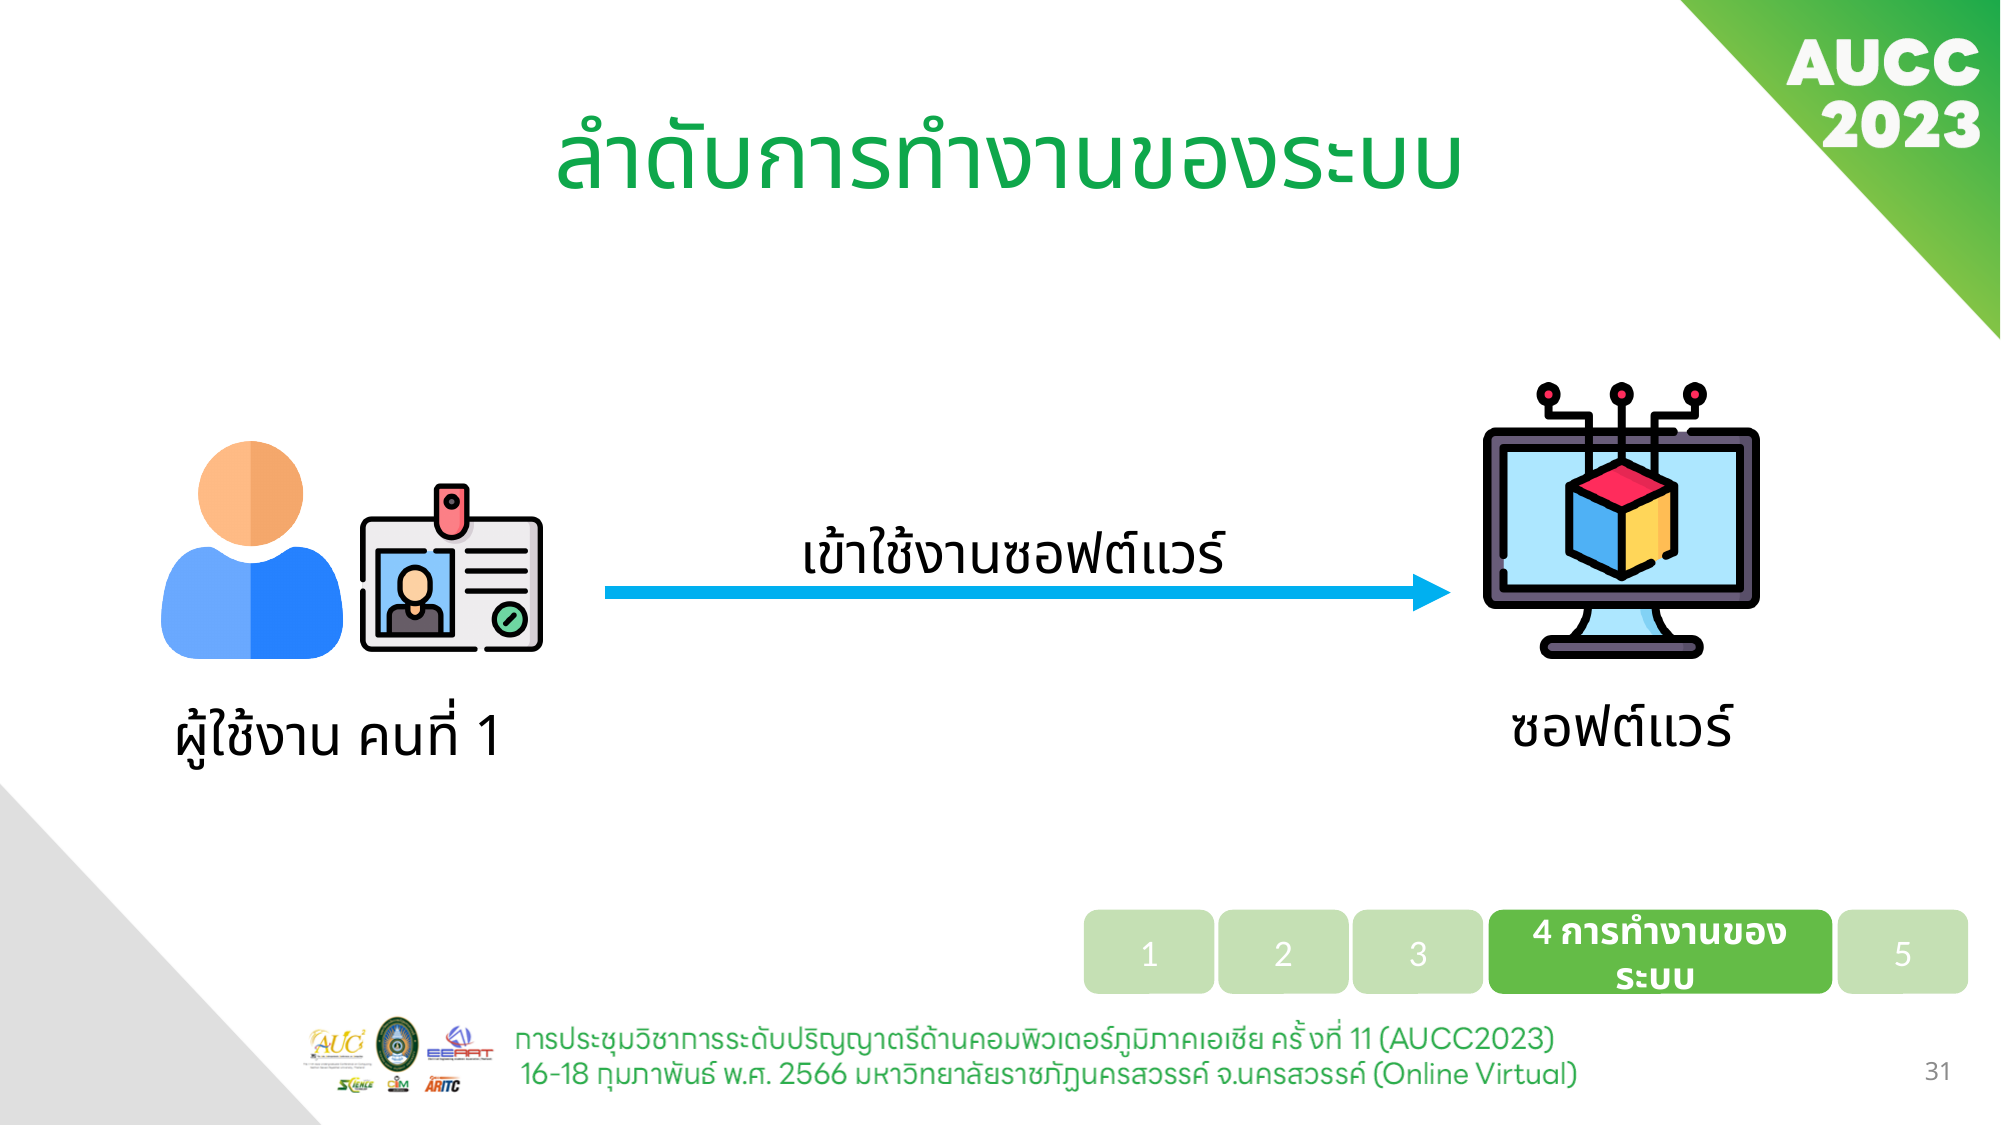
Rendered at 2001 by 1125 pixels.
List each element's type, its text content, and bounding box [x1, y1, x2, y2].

text_box ซอฟต์แวร์ [1255, 649, 1988, 766]
title ลำดับการทำงานของระบบ [53, 50, 1969, 268]
text_box 1 [1082, 908, 1216, 995]
slide_number 31 [1656, 1042, 1969, 1103]
text_box 3 [1351, 908, 1485, 995]
text_box 5 [1836, 908, 1970, 995]
text_box 2 [1217, 908, 1350, 995]
text_box เข้าใช้งานซอฟต์แวร์ [646, 476, 1379, 592]
picture [0, 0, 2001, 1125]
text_box 4 การทำงานของระบบ [1487, 908, 1834, 995]
text_box ผู้ใช้งาน คนที่ 1 [0, 658, 706, 775]
